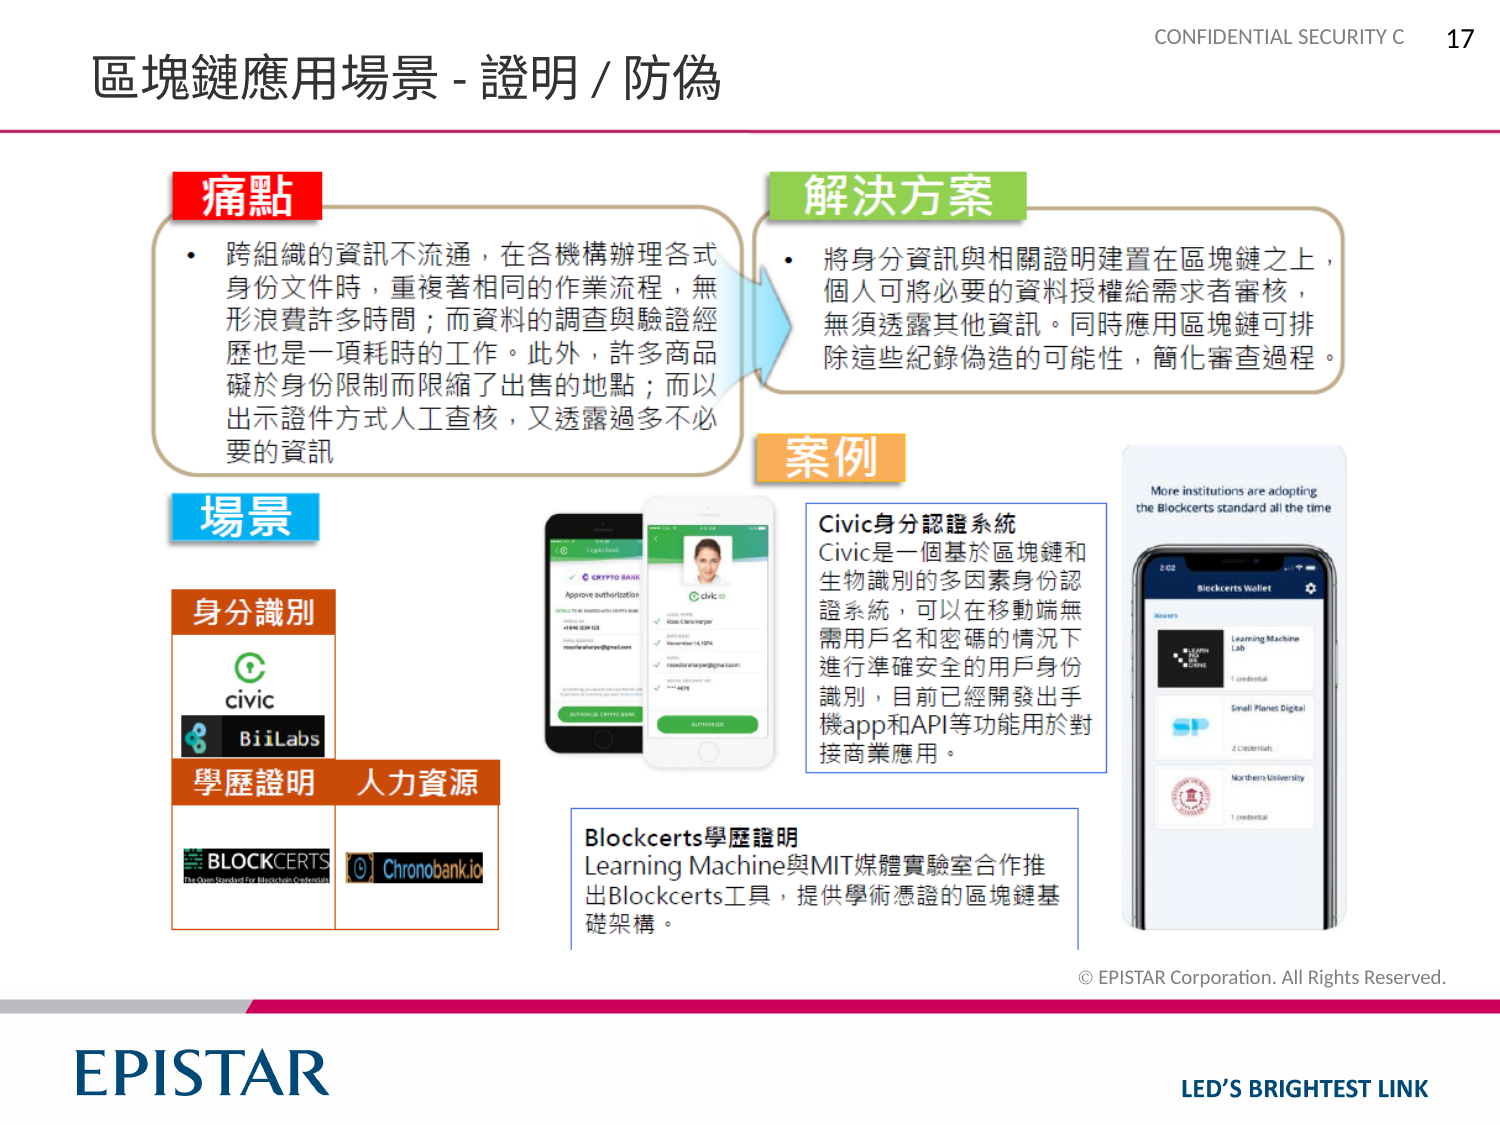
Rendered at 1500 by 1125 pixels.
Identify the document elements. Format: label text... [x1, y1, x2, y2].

slide_number 17 [1139, 11, 1490, 91]
picture [0, 989, 1500, 1125]
picture [0, 127, 1500, 138]
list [148, 162, 1352, 951]
title 區塊鏈應用場景-證明/防偽 [74, 44, 1426, 108]
